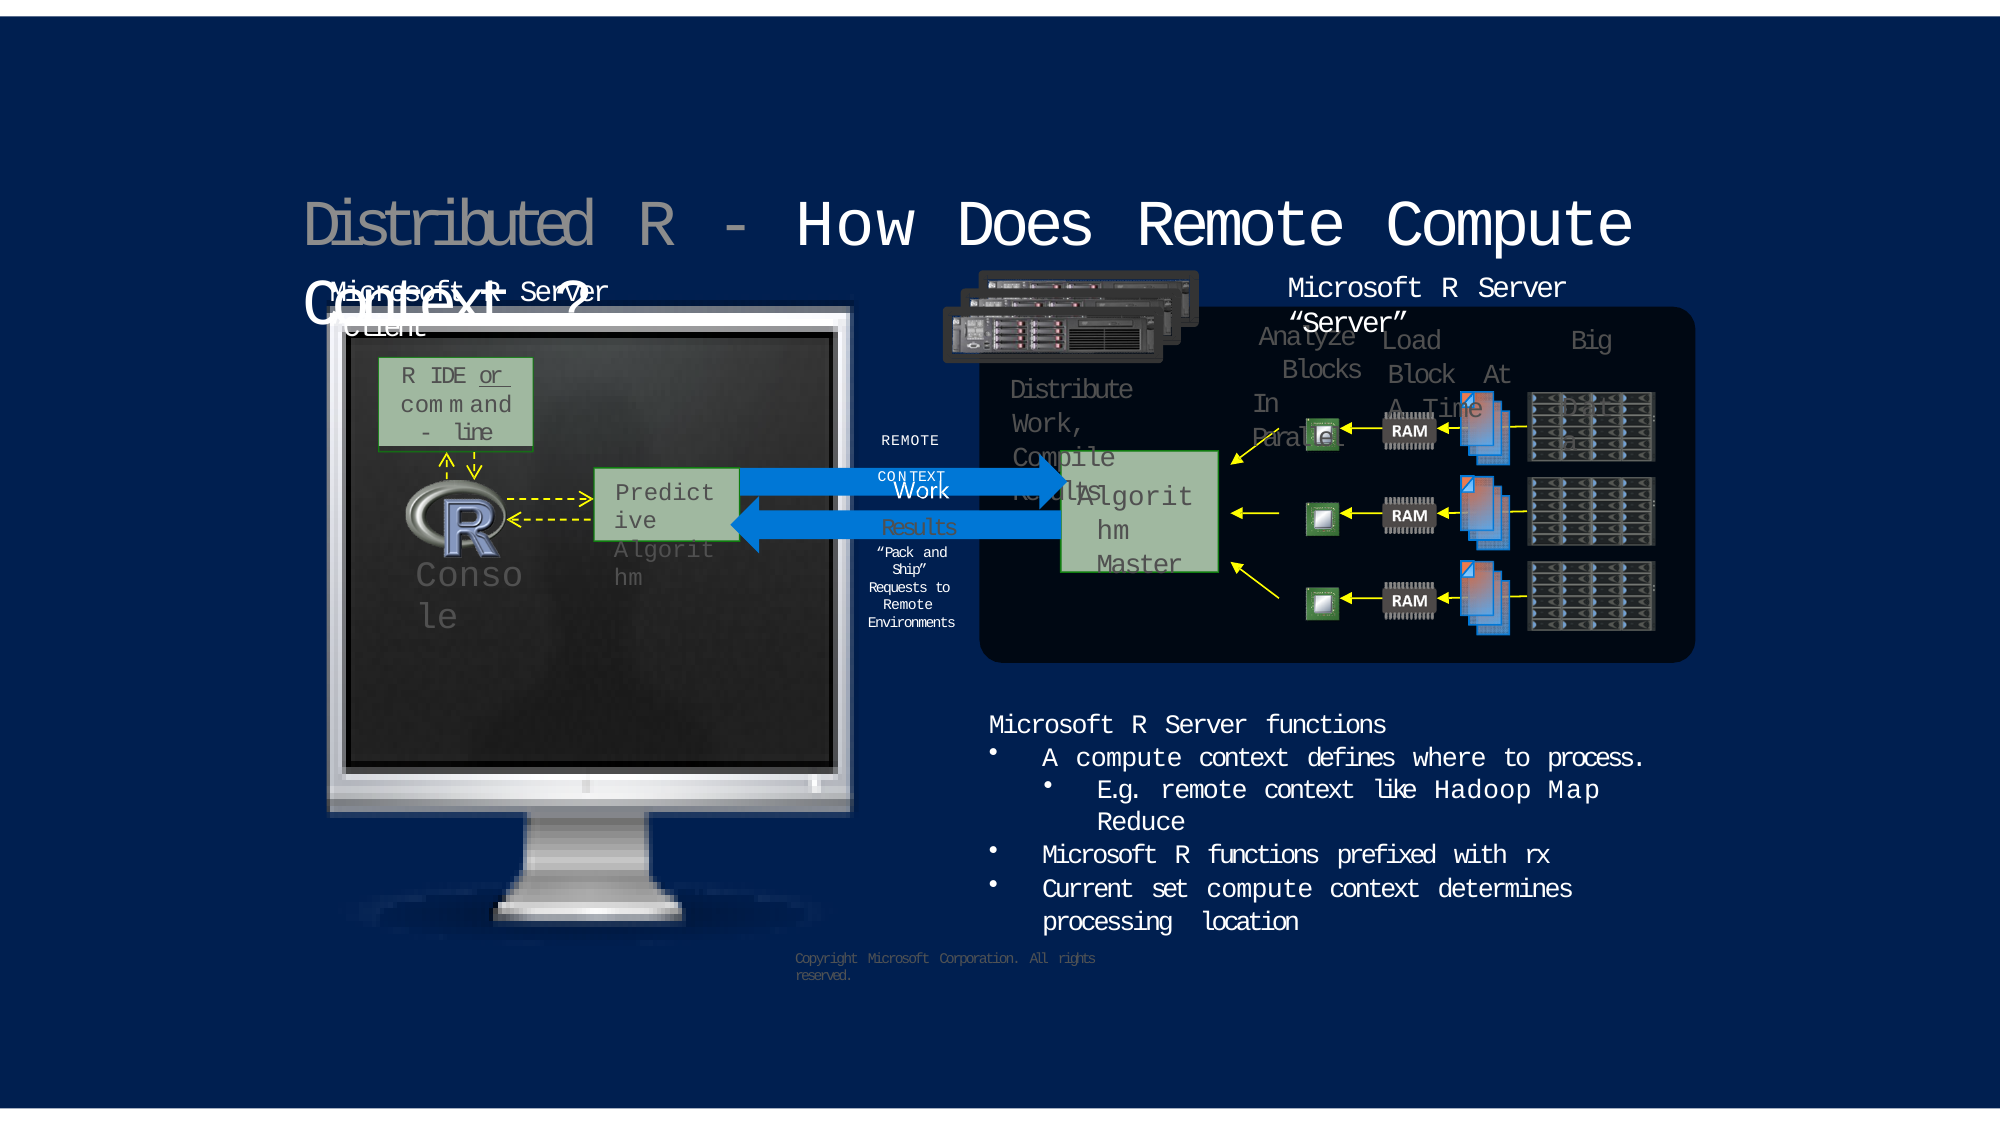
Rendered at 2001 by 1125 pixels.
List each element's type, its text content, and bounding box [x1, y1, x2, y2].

text_box R IDE or command- line [378, 357, 533, 446]
text_box [1527, 392, 1656, 462]
title Distributed R - How Does Remote Compute Context ? [300, 180, 1707, 369]
text_box [953, 316, 1154, 353]
text_box [897, 484, 902, 493]
text_box [931, 486, 938, 499]
text_box [1464, 481, 1473, 491]
text_box [1339, 592, 1382, 605]
text_box [1382, 423, 1437, 450]
text_box [939, 484, 950, 499]
text_box Microsoft R Server “Server” [1285, 267, 1680, 339]
text_box [1436, 423, 1460, 435]
text_box [1460, 475, 1495, 532]
text_box [1476, 580, 1511, 636]
text_box [1462, 478, 1492, 529]
text_box [1470, 488, 1500, 539]
text_box [1303, 501, 1343, 542]
text_box [1230, 507, 1280, 520]
text_box [1479, 582, 1508, 633]
text_box [1468, 423, 1503, 456]
text_box Load Block At A Time [1379, 339, 1519, 423]
text_box [1460, 475, 1475, 493]
text_box [405, 480, 508, 558]
text_box [1468, 485, 1503, 541]
text_box [508, 511, 522, 528]
text_box [1339, 507, 1382, 520]
text_box [1460, 560, 1473, 575]
text_box [1527, 561, 1656, 631]
text_box [1303, 586, 1343, 626]
text_box [578, 490, 594, 508]
text_box [970, 298, 1171, 335]
text_box Console [413, 550, 544, 637]
text_box [1436, 591, 1460, 604]
text_box [378, 356, 534, 453]
text_box Big Data [1559, 339, 1622, 456]
text_box [1470, 423, 1500, 454]
text_box [907, 484, 912, 492]
text_box REMOTE CONTEXT [875, 431, 947, 484]
text_box [1303, 452, 1343, 457]
text_box [979, 369, 1696, 663]
text_box [740, 467, 897, 496]
text_box Microsoft R Server functions A compute context defines where to process. E.g. remote context like Hadoop Map Reduce Microsoft R functions prefixed with rx Current set compute context determines processing location [986, 706, 1668, 936]
text_box [1460, 475, 1473, 490]
text_box [326, 369, 859, 1011]
text_box [1436, 506, 1460, 519]
text_box [1479, 423, 1508, 463]
text_box [942, 453, 1068, 510]
text_box [1460, 423, 1495, 447]
text_box [1462, 423, 1492, 444]
text_box [1527, 477, 1656, 546]
text_box Microsoft R Server “Client” [327, 271, 712, 343]
text_box Copyright Microsoft Corporation. All rights reserved. [793, 948, 1142, 984]
text_box [988, 280, 1189, 317]
text_box [1464, 566, 1473, 576]
text_box Predictive Algorithm [594, 467, 740, 591]
text_box [1230, 449, 1250, 465]
text_box [1479, 497, 1508, 548]
text_box [466, 464, 483, 480]
text_box [1468, 570, 1503, 626]
text_box [1460, 560, 1495, 617]
text_box [730, 496, 1062, 554]
text_box Analyze Blocks In Parallel [1250, 316, 1364, 452]
text_box [1382, 582, 1437, 620]
text_box [1470, 573, 1500, 624]
text_box [438, 452, 455, 468]
text_box [1230, 561, 1280, 599]
text_box Algorithm Master [1060, 450, 1219, 579]
text_box [894, 484, 915, 499]
text_box [1382, 497, 1437, 534]
text_box Distribute Work, Compile Results [1008, 370, 1215, 506]
text_box [1460, 560, 1475, 578]
text_box [912, 484, 939, 496]
text_box [902, 488, 907, 496]
text_box [1462, 563, 1492, 614]
text_box Results “Pack and Ship” Requests to Remote Environments [858, 512, 965, 631]
text_box [942, 306, 1164, 364]
text_box [1476, 495, 1511, 551]
text_box [960, 288, 1181, 346]
text_box [916, 486, 929, 499]
text_box [978, 270, 1199, 327]
text_box [1476, 423, 1511, 466]
